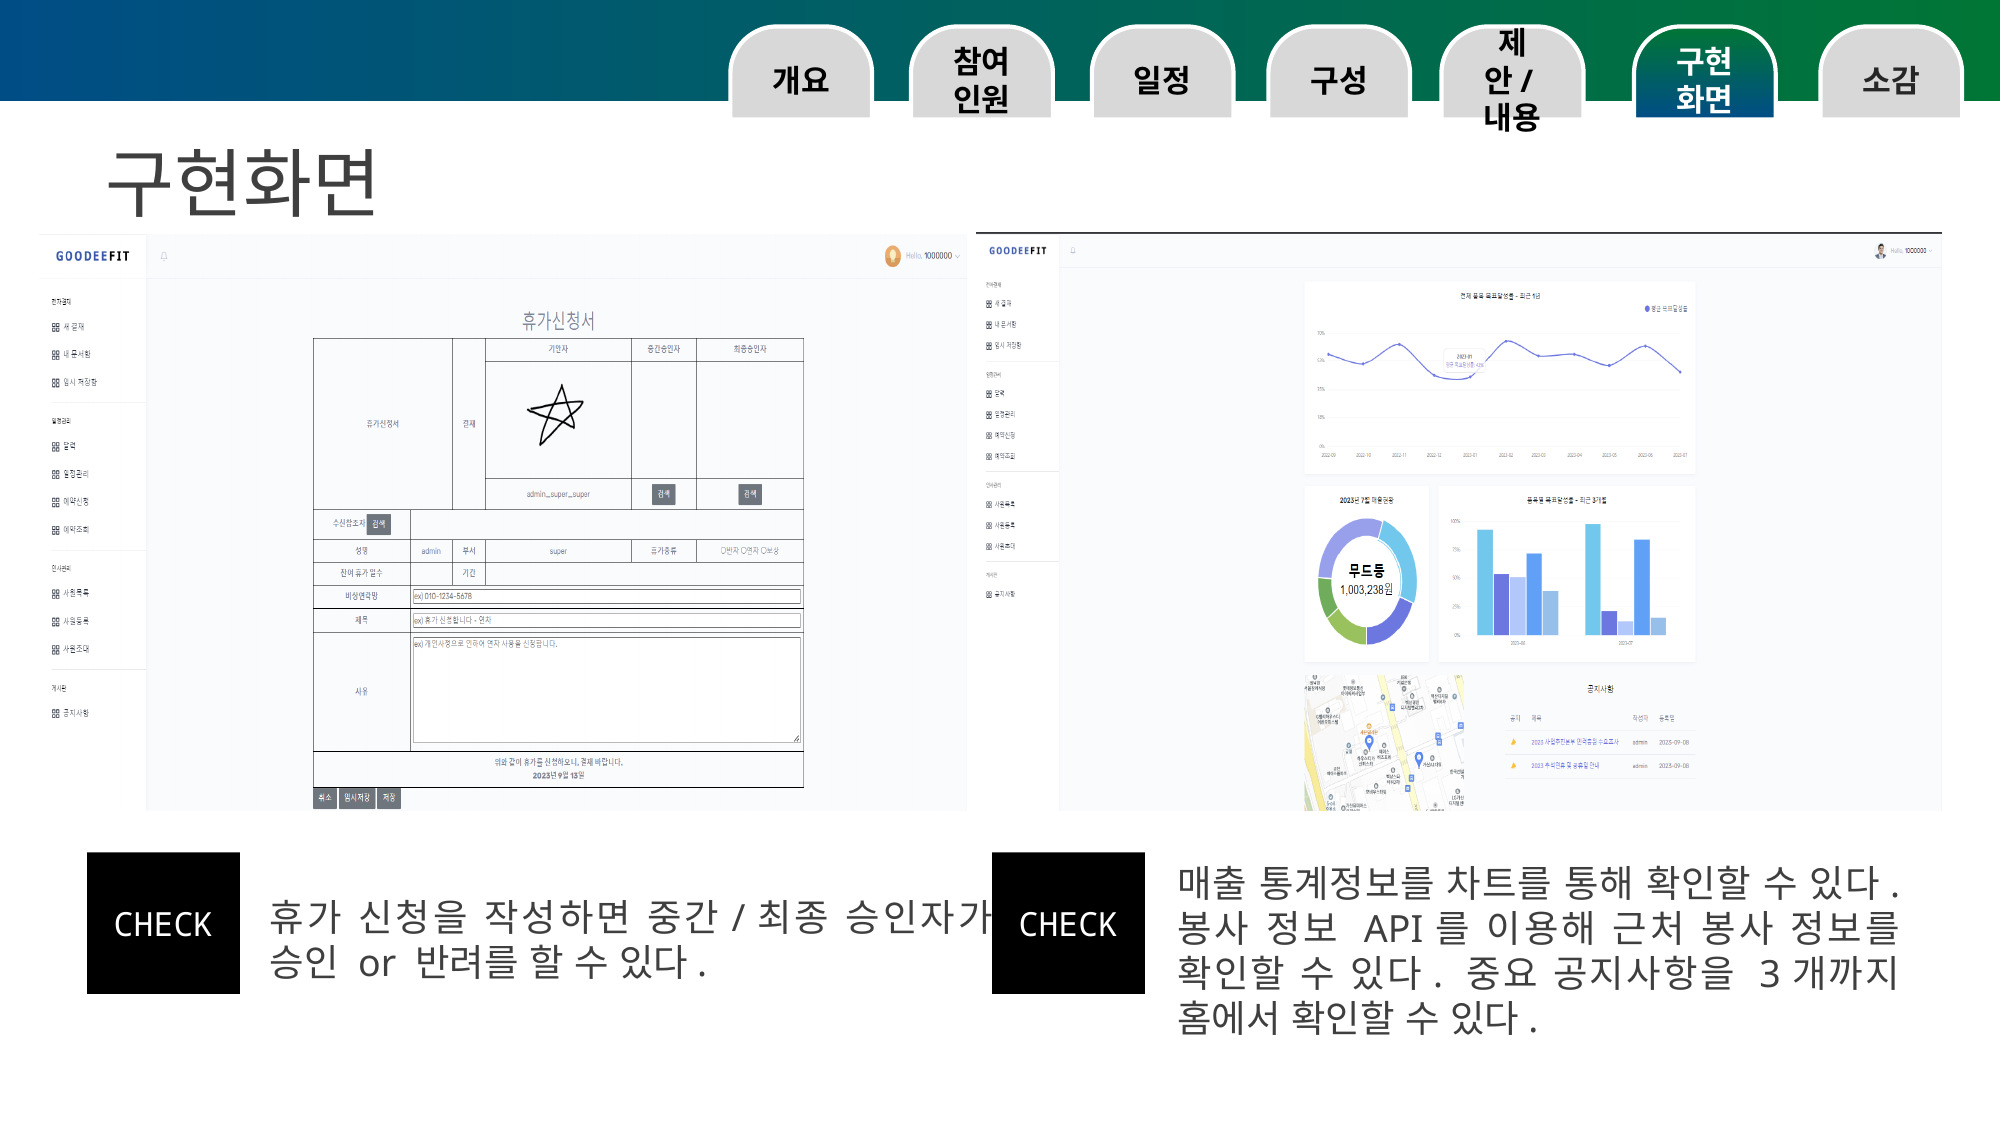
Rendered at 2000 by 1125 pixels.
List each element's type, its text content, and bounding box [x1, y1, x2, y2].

text_box 매출 통계정보를 차트를 통해 확인할 수 있다. 봉사 정보 API를 이용해 근처 봉사 정보를 확인할 수 있다. 중요 공지사항을 3개까지 홈에서 확인할 수 있다. [1162, 852, 1916, 1104]
text_box [1382, 0, 2000, 101]
text_box CHECK [992, 895, 1145, 951]
text_box [992, 852, 1145, 895]
text_box [87, 852, 240, 895]
text_box [0, 0, 1310, 101]
picture [975, 232, 1942, 811]
text_box 구현화면 [90, 128, 1310, 234]
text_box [1315, 0, 1377, 230]
text_box [87, 951, 240, 994]
text_box [992, 951, 1145, 994]
text_box CHECK [87, 895, 240, 951]
picture [39, 234, 967, 811]
text_box 휴가 신청을 작성하면 중간/최종 승인자가 승인 or 반려를 할 수 있다. [254, 886, 1008, 1044]
